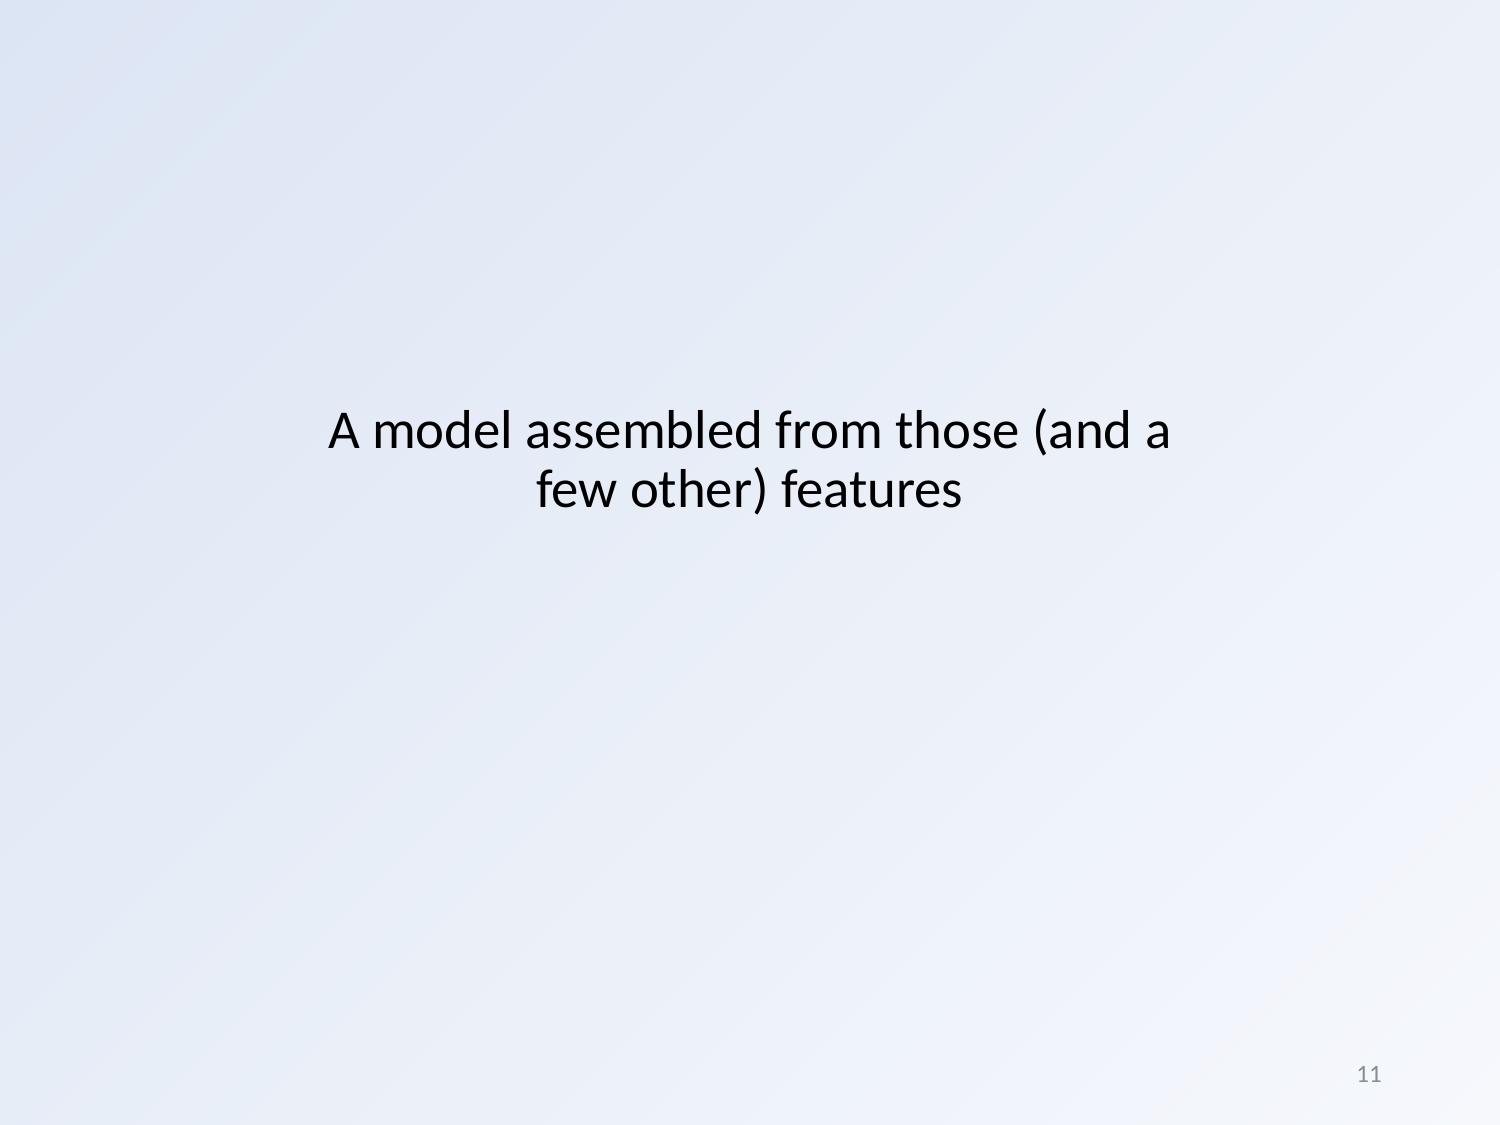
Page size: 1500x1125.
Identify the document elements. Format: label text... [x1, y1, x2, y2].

title A model assembled from those (and a few other) features [292, 392, 1208, 529]
slide_number 11 [1059, 1042, 1397, 1103]
